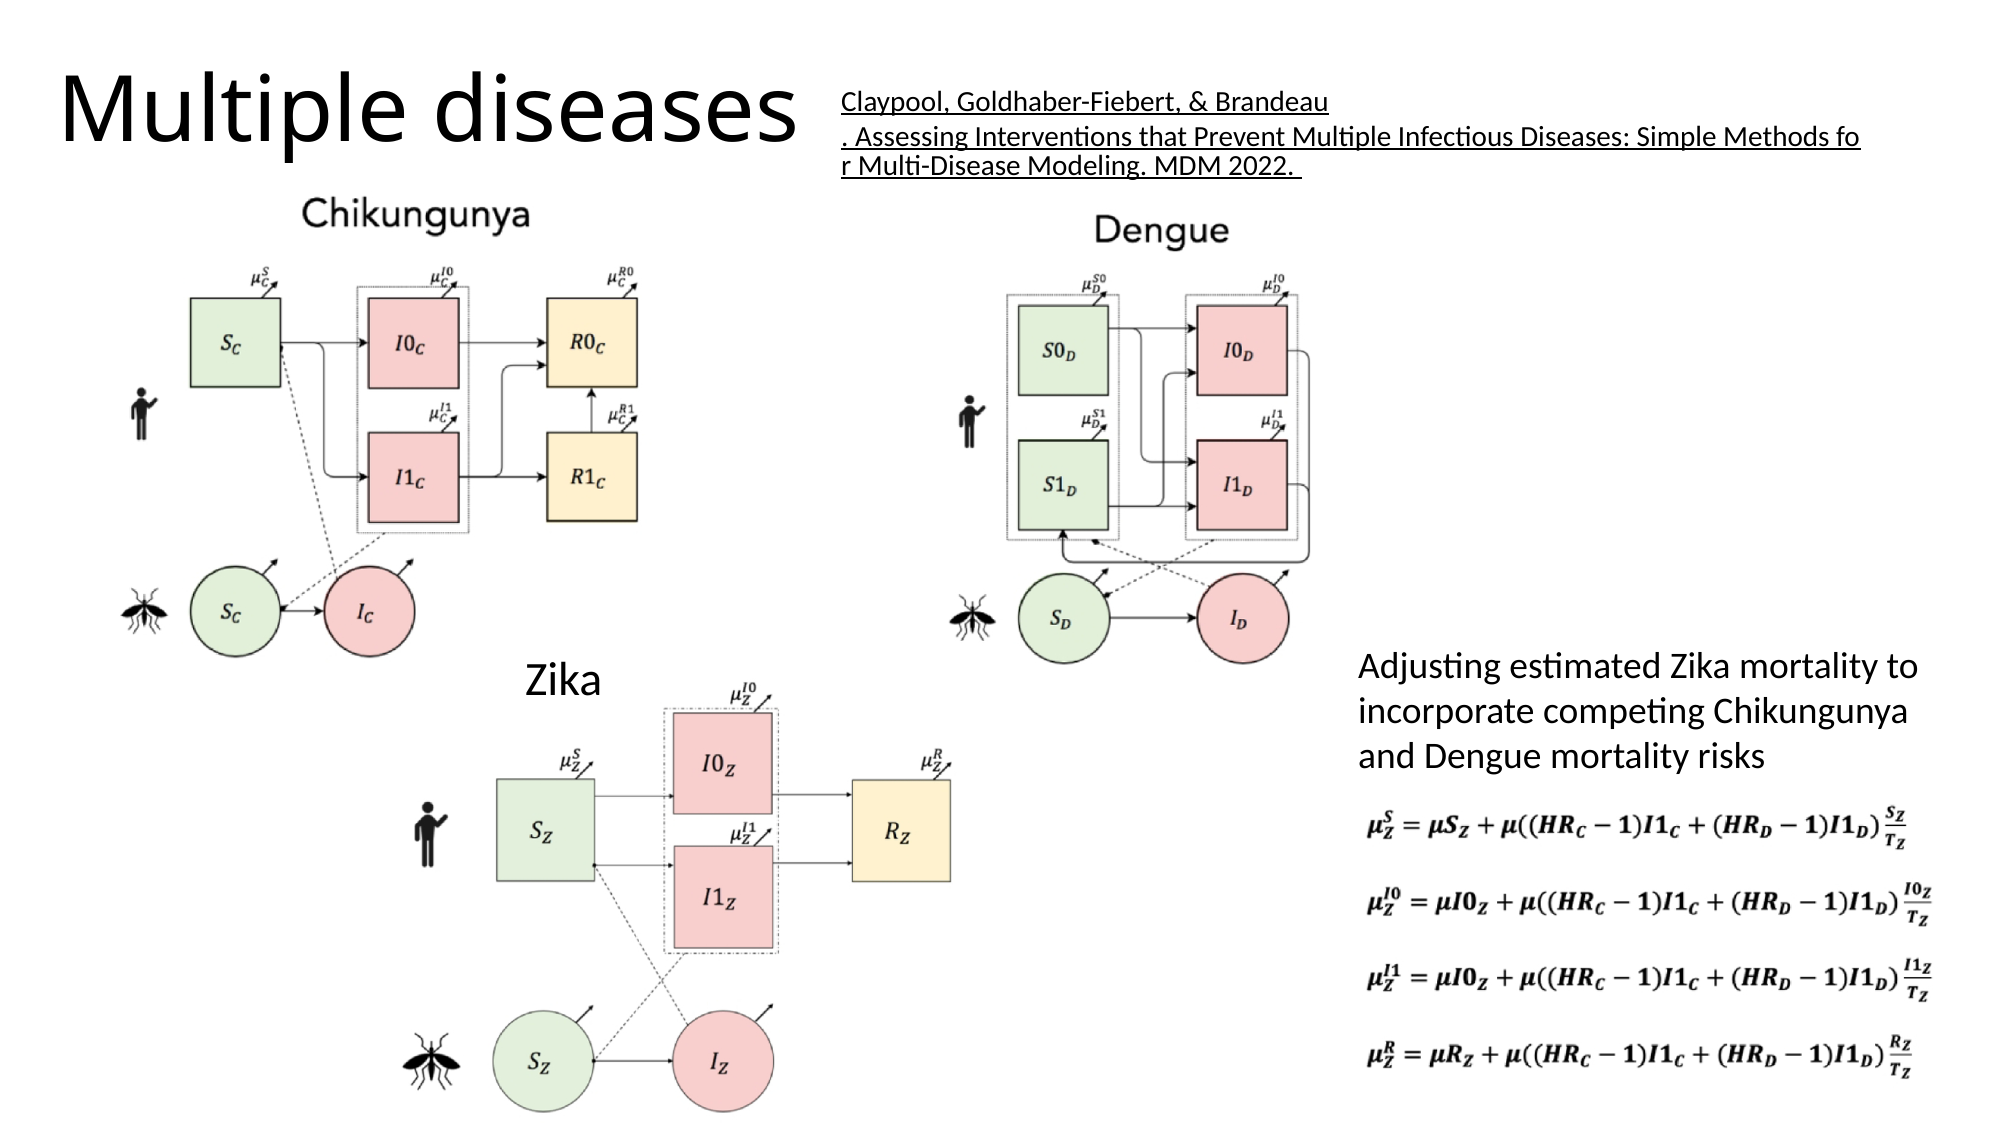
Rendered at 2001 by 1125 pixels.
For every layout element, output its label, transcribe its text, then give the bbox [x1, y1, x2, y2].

text_box Zika [510, 666, 814, 678]
text_box Claypool, Goldhaber-Fiebert, & Brandeau. Assessing Interventions that Prevent Multiple Infectious Diseases: Simple Methods for Multi-Disease Modeling. MDM 2022. [826, 74, 1886, 160]
text_box Adjusting estimated Zika mortality to incorporate competing Chikungunya and Dengue mortality risks [1343, 633, 1938, 784]
picture [401, 678, 973, 1123]
picture [1343, 784, 1938, 1109]
title Multiple diseases [42, 2, 1768, 220]
picture [90, 191, 1385, 666]
